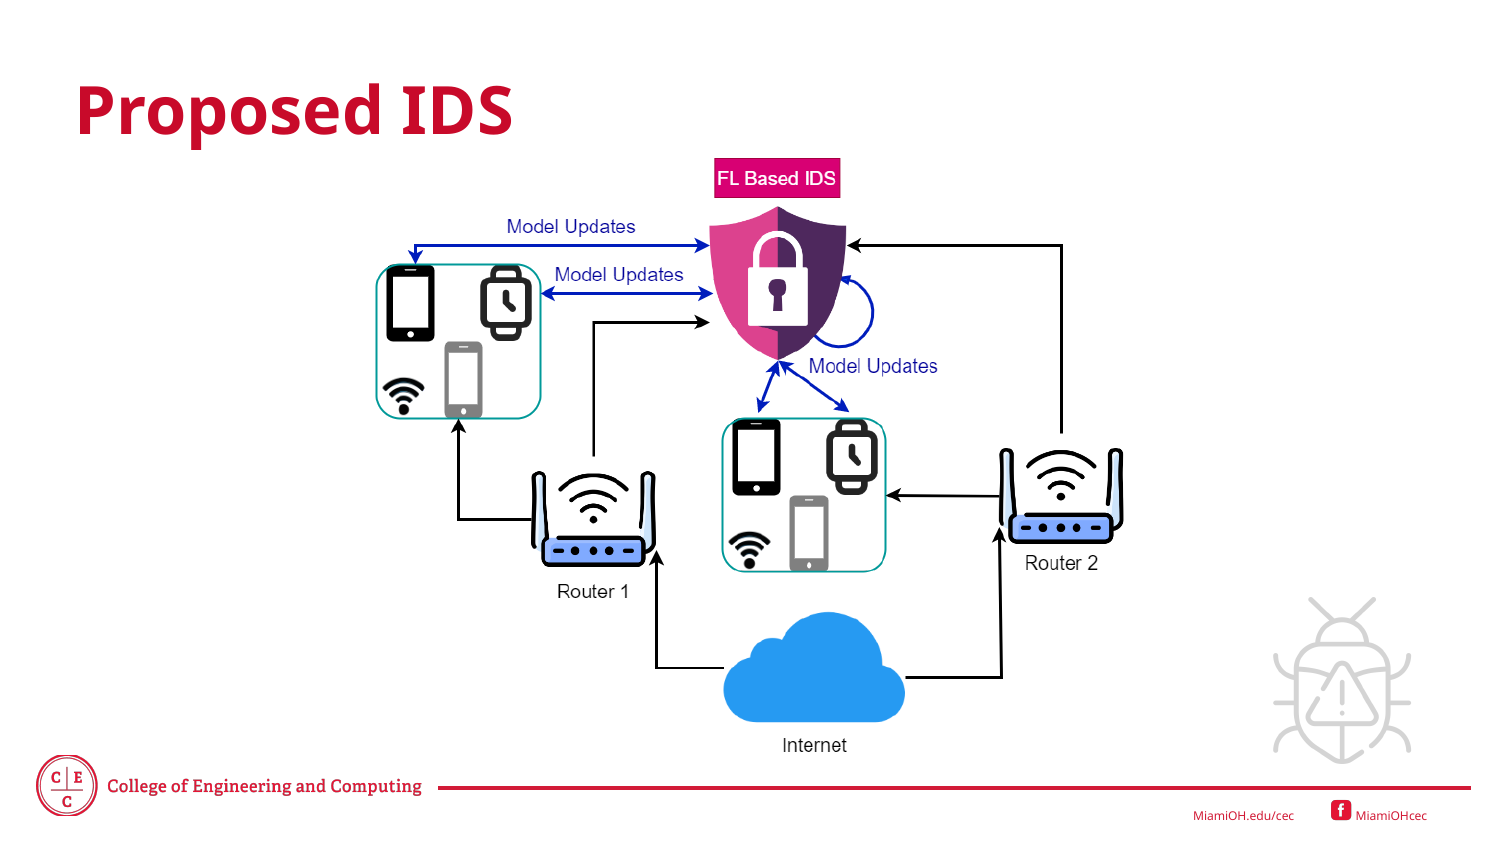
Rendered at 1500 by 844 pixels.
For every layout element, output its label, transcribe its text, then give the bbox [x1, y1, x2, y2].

picture [1258, 596, 1426, 764]
list Proposed IDS [59, 53, 1375, 175]
picture [36, 158, 1125, 816]
picture [1329, 798, 1354, 823]
